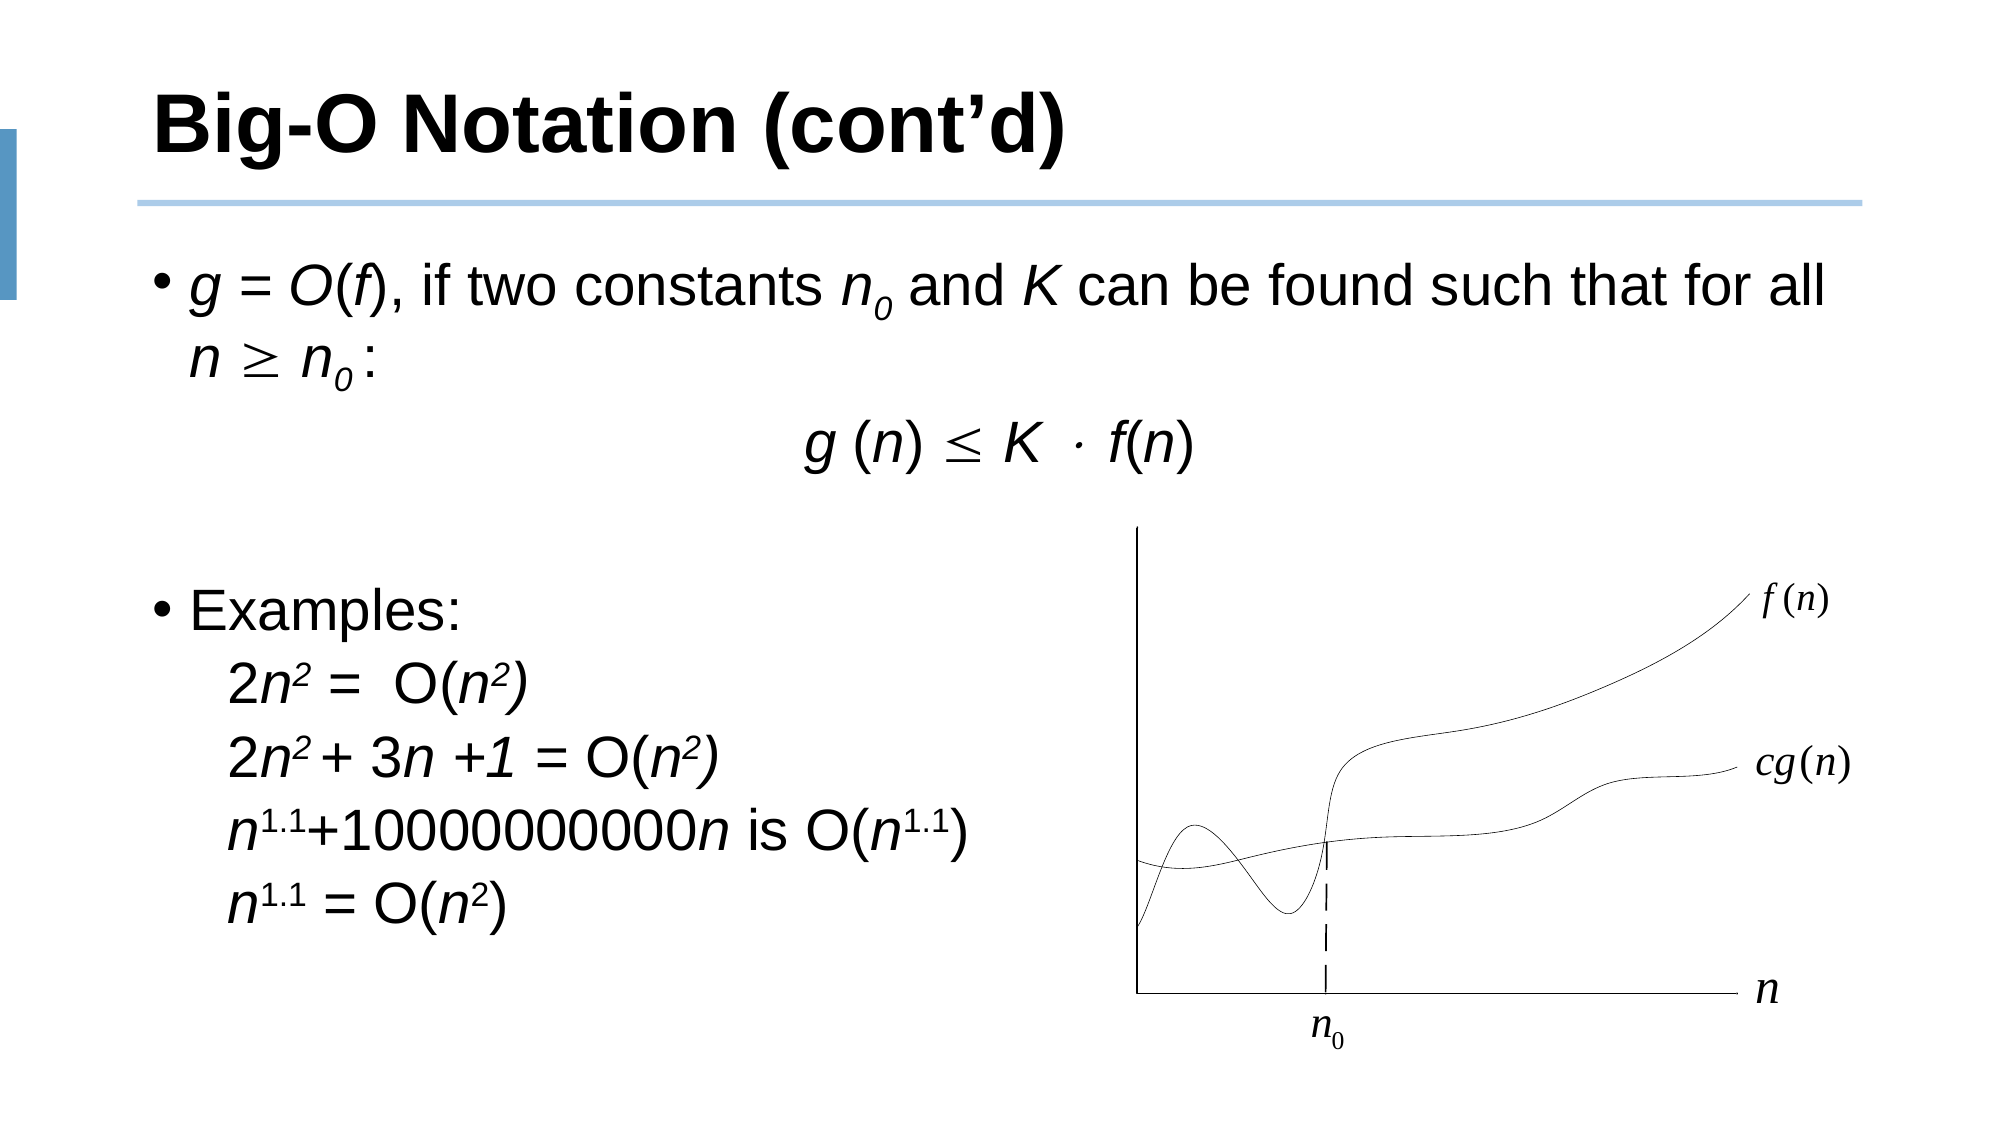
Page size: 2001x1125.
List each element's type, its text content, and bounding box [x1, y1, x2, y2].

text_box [1104, 522, 1863, 1065]
list g = O(f), if two constants n0 and K can be found such that for all n  n0 : g (n)  K  f(n) Examples: 2n2 = O(n2) 2n2 + 3n +1 = O(n2) n1.1+10000000000n is O(n1.1) n1.1 = O(n2) [137, 240, 1863, 1014]
title Big-O Notation (cont’d) [137, 42, 1863, 208]
